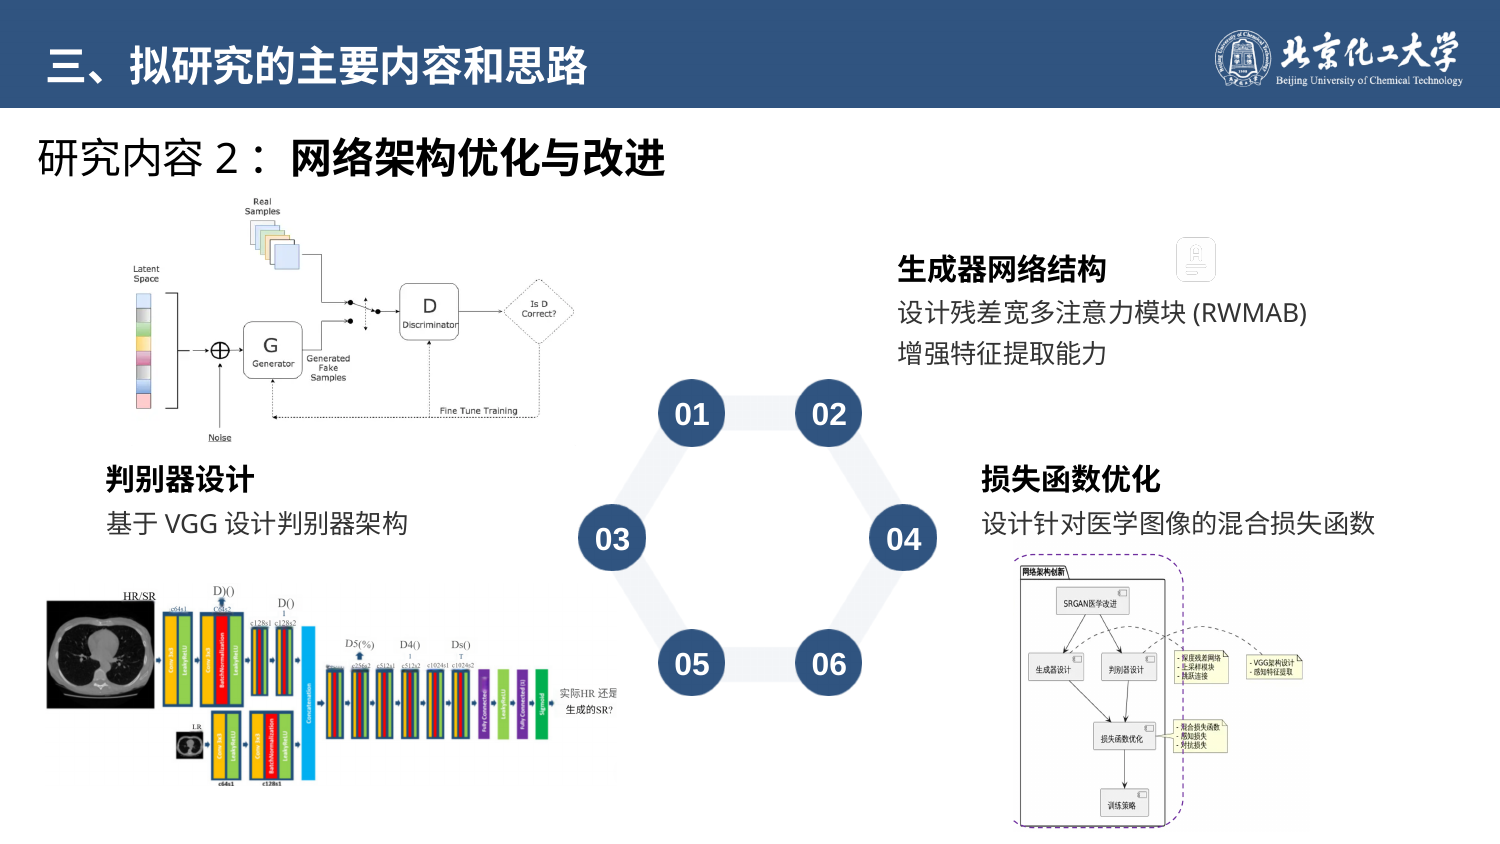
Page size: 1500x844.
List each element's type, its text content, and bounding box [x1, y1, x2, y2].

picture [45, 379, 937, 787]
picture [131, 196, 576, 446]
text_box 设计残差宽多注意力模块(RWMAB)增强特征提取能力 [897, 286, 1334, 369]
picture [1170, 233, 1222, 286]
picture [1013, 531, 1310, 832]
text_box 生成器网络结构 [897, 239, 1196, 287]
text_box 基于VGG设计判别器架构 [106, 497, 543, 539]
picture [0, 0, 1500, 108]
text_box 设计针对医学图像的混合损失函数 [981, 497, 1418, 539]
text_box 损失函数优化 [981, 450, 1279, 497]
text_box 判别器设计 [105, 450, 404, 497]
text_box 研究内容2：网络架构优化与改进 [0, 121, 705, 183]
